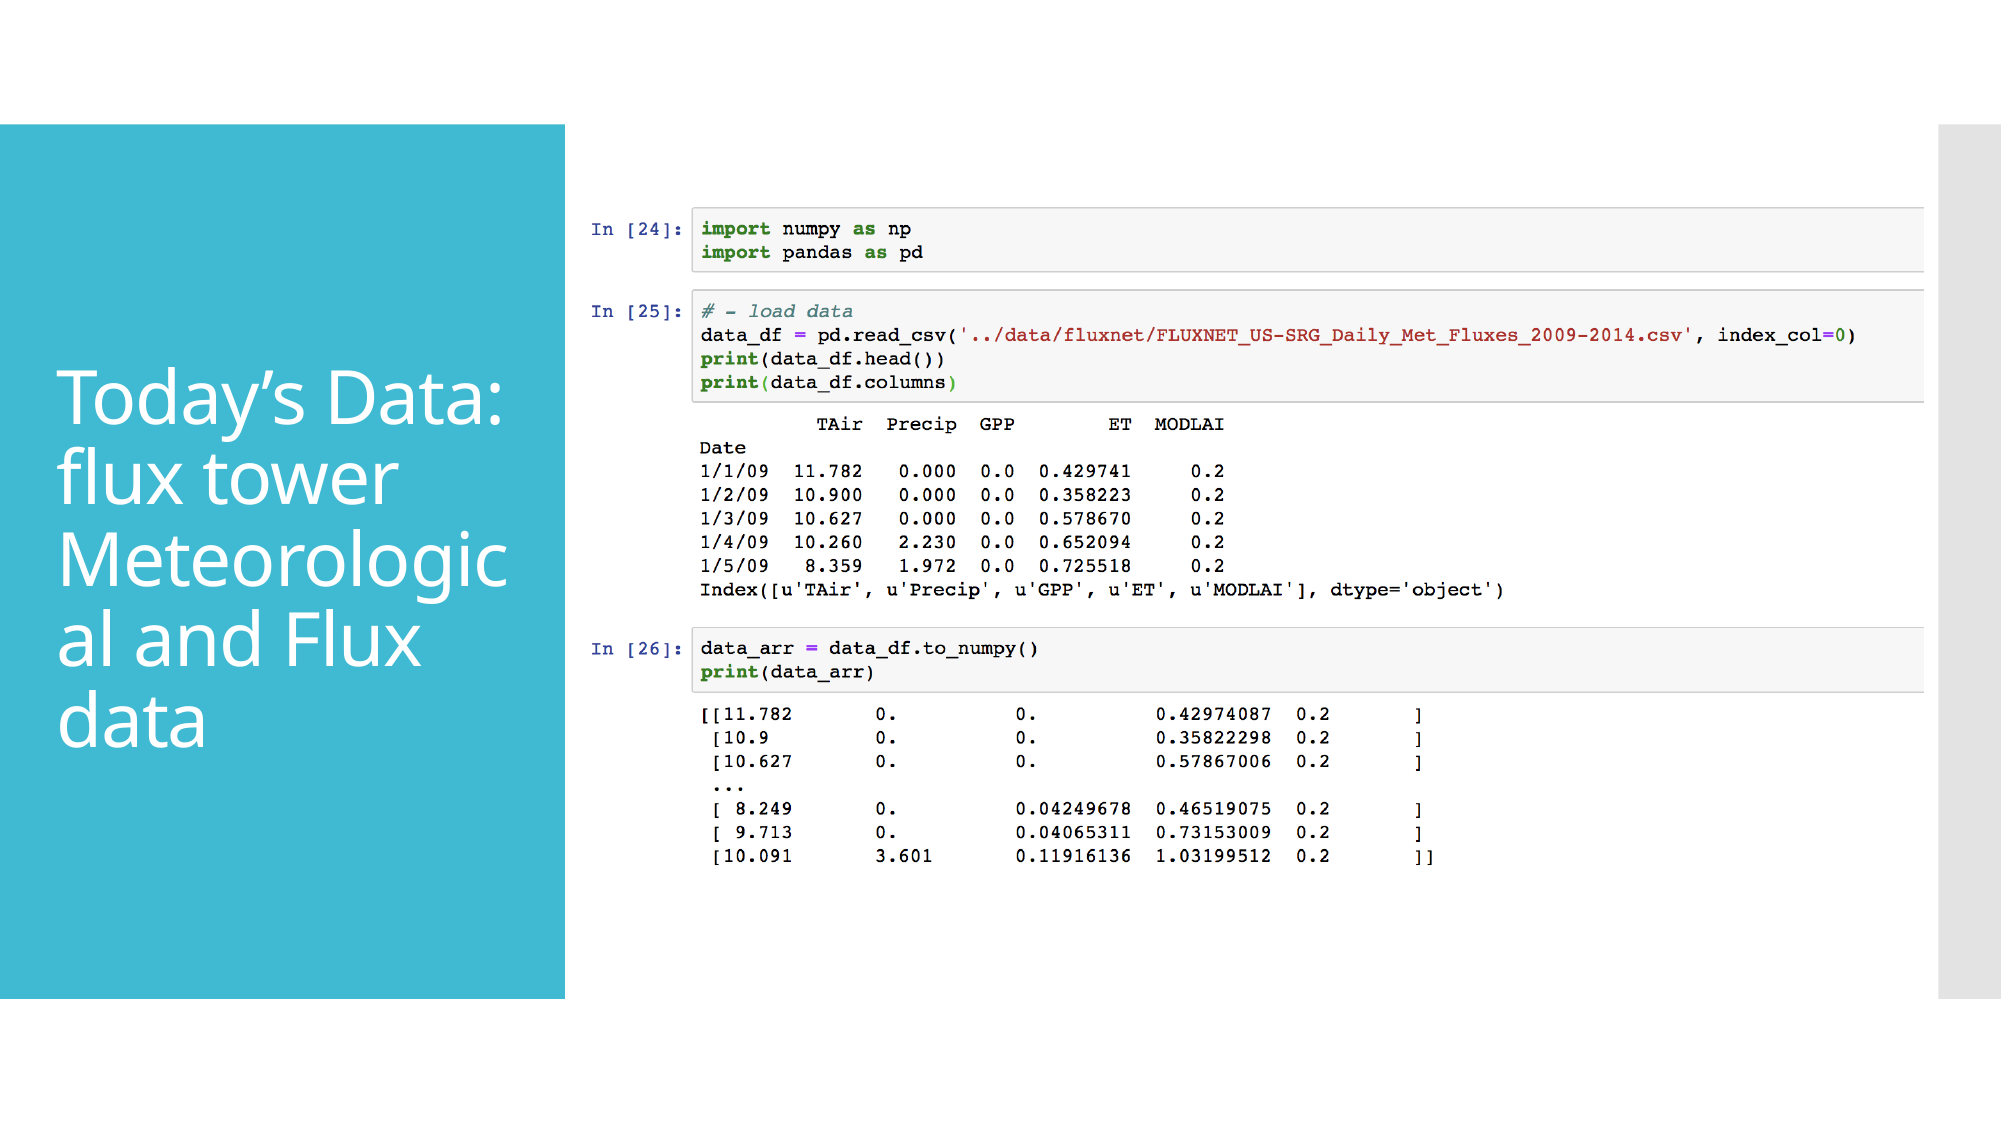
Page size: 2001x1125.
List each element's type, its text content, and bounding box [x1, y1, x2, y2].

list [582, 193, 1924, 890]
title Today’s Data: flux tower Meteorological and Flux data [41, 184, 525, 940]
